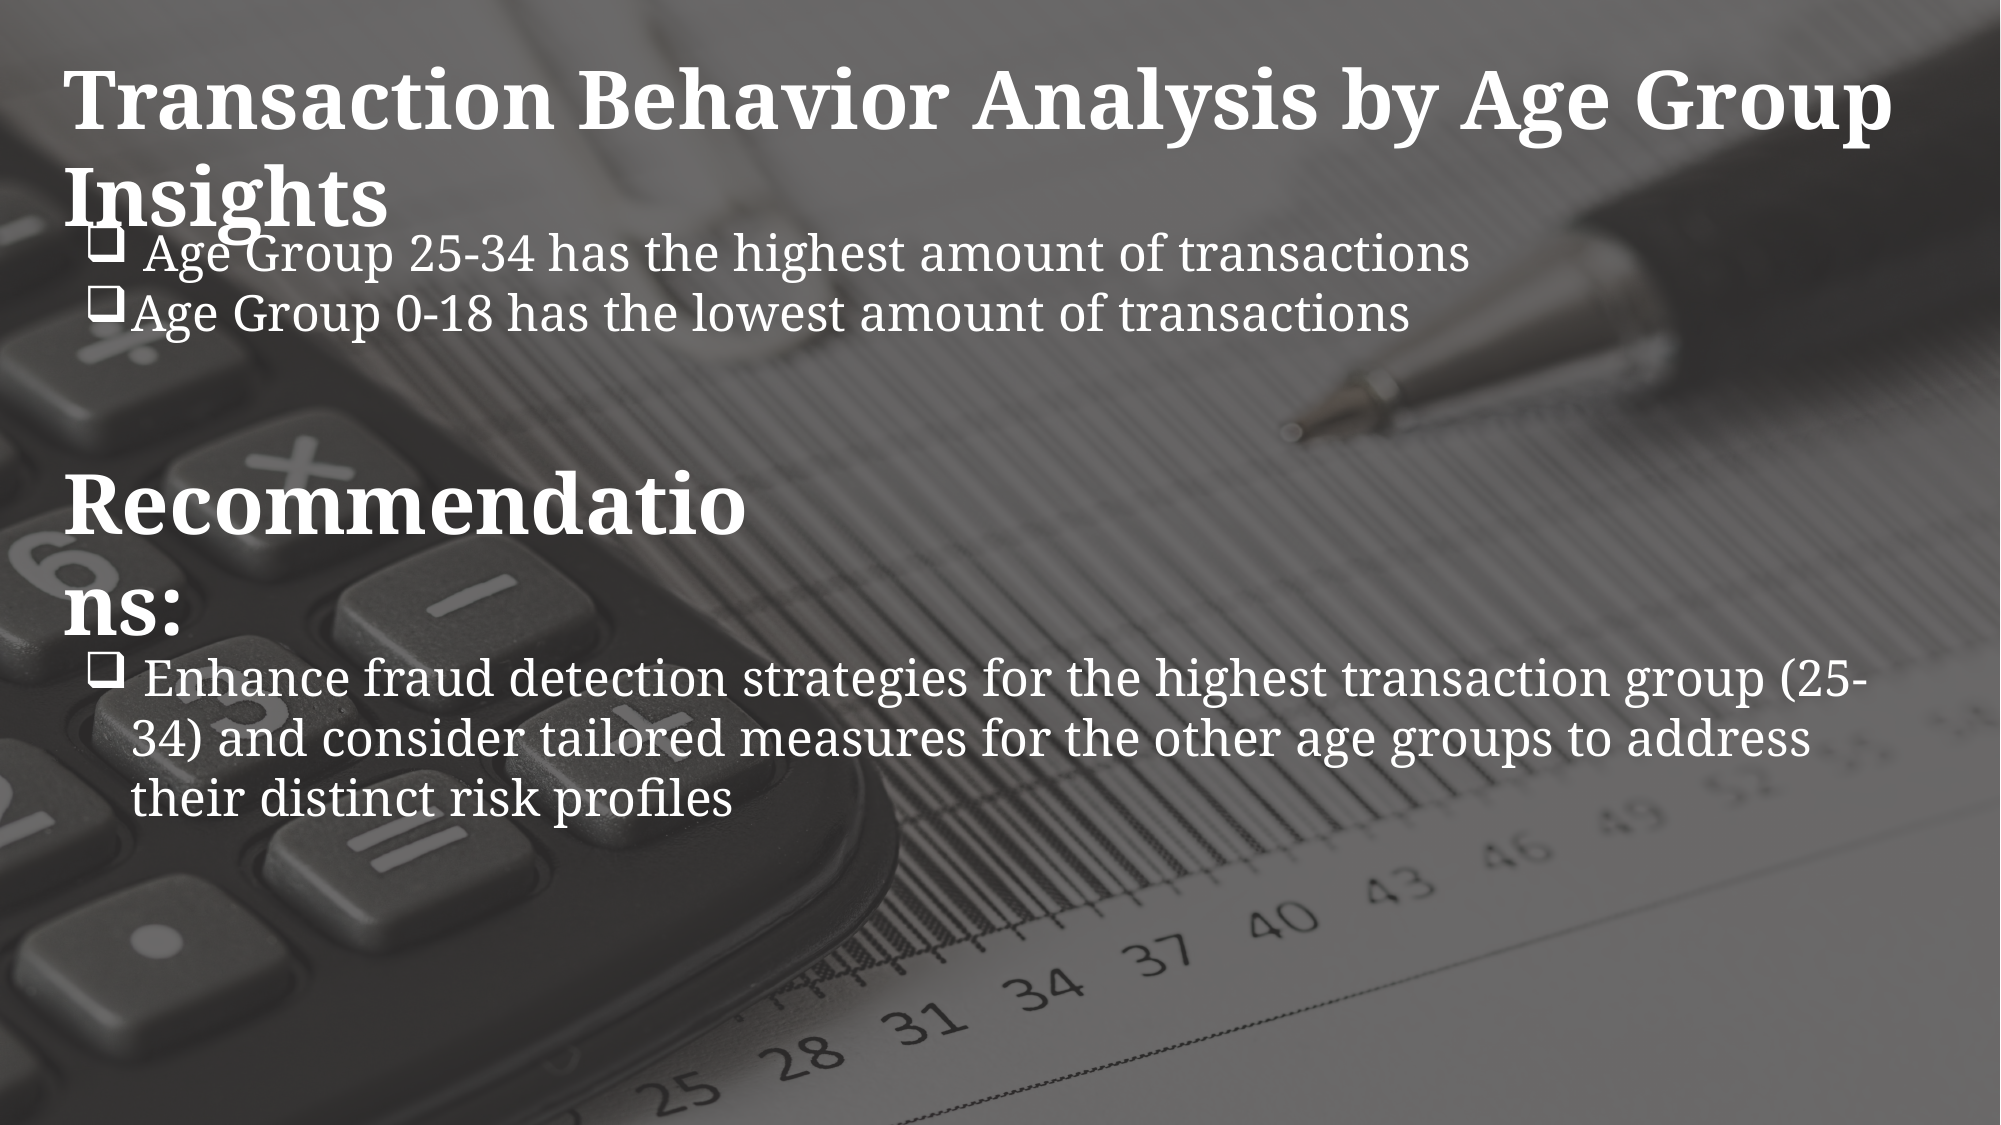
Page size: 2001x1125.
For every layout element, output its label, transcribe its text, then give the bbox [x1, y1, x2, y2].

text_box Transaction Behavior Analysis by Age Group Insights [48, 40, 2000, 348]
text_box Enhance fraud detection strategies for the highest transaction group (25-34) and consider tailored measures for the other age groups to address their distinct risk profiles [69, 639, 1914, 835]
text_box [0, 0, 2000, 1125]
text_box Recommendations: [48, 444, 793, 659]
